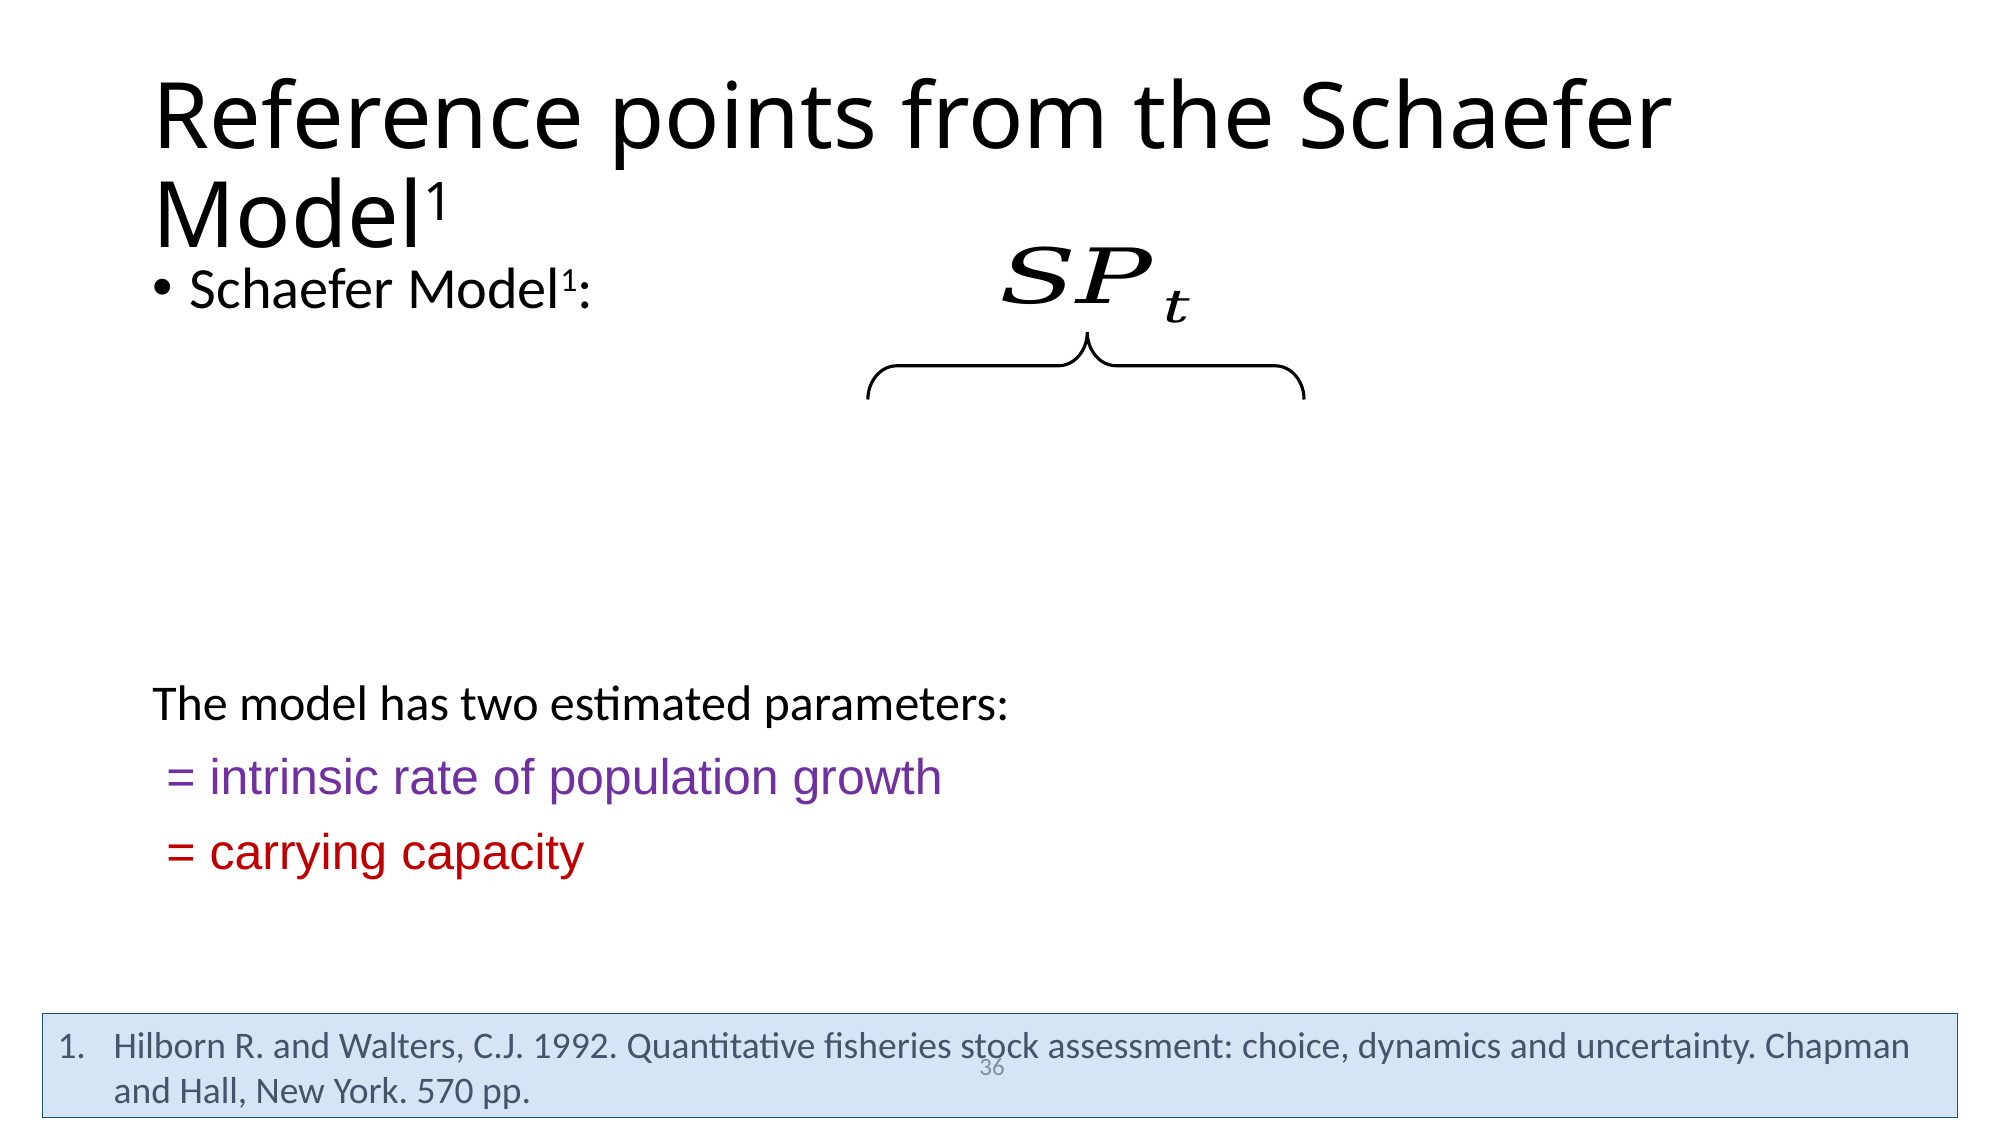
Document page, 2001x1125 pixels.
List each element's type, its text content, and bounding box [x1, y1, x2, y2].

title Reference points from the Schaefer Model1 [137, 59, 1915, 278]
slide_number 36 [767, 1035, 1218, 1096]
text_box Hilborn R. and Walters, C.J. 1992. Quantitative fisheries stock assessment: choice, dynamics and uncertainty. Chapman and Hall, New York. 570 pp. [42, 1013, 1958, 1118]
text_box [867, 332, 1305, 400]
